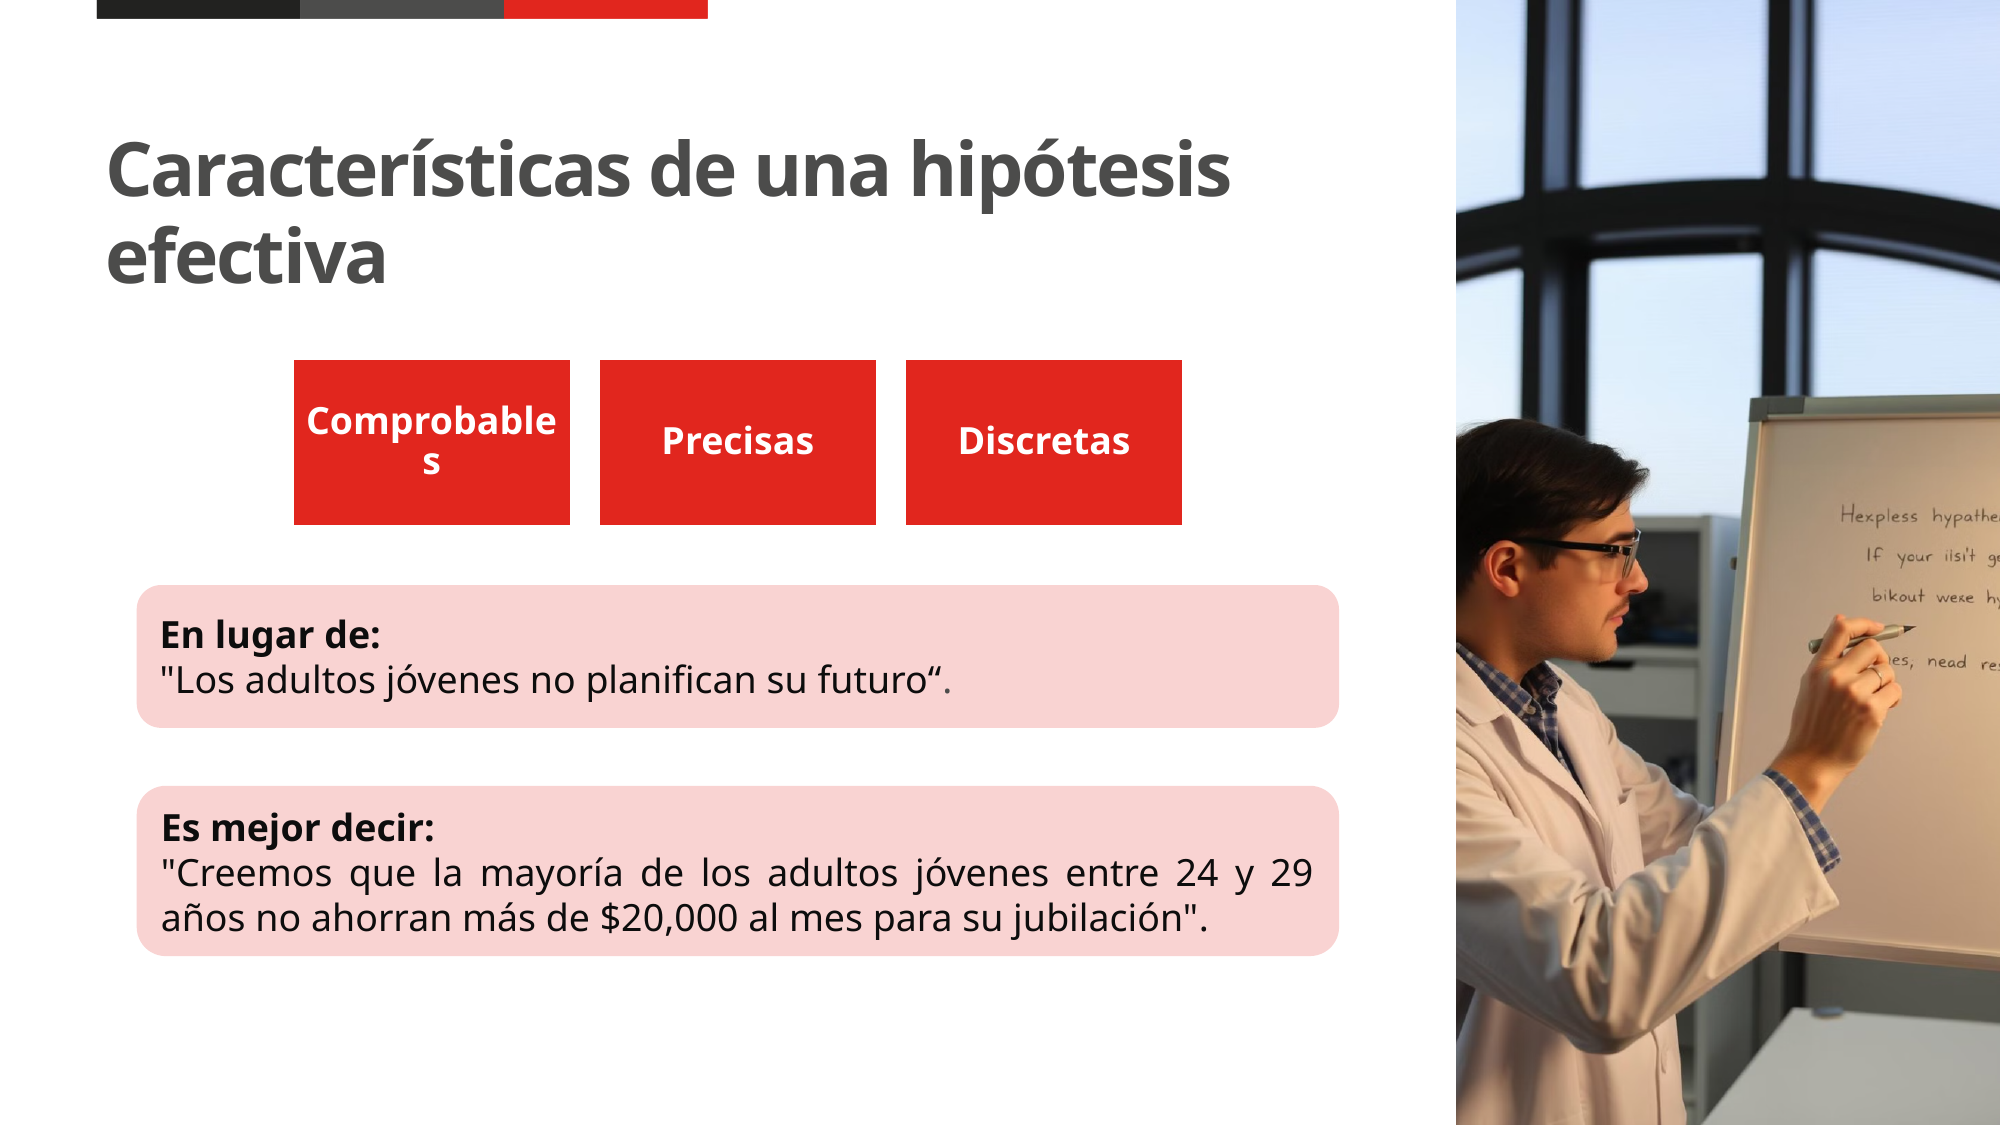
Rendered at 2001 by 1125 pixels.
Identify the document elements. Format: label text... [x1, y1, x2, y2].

text_box Es mejor decir: "Creemos que la mayoría de los adultos jóvenes entre 24 y 29 años no ahorran más de $20,000 al mes para su jubilación"​. [136, 785, 1340, 957]
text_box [163, 359, 1313, 527]
text_box En lugar de: "Los adultos jóvenes no planifican su futuro“. [136, 585, 1340, 728]
picture [1456, 0, 2000, 1125]
text_box Características de una hipótesis efectiva [90, 116, 1414, 307]
